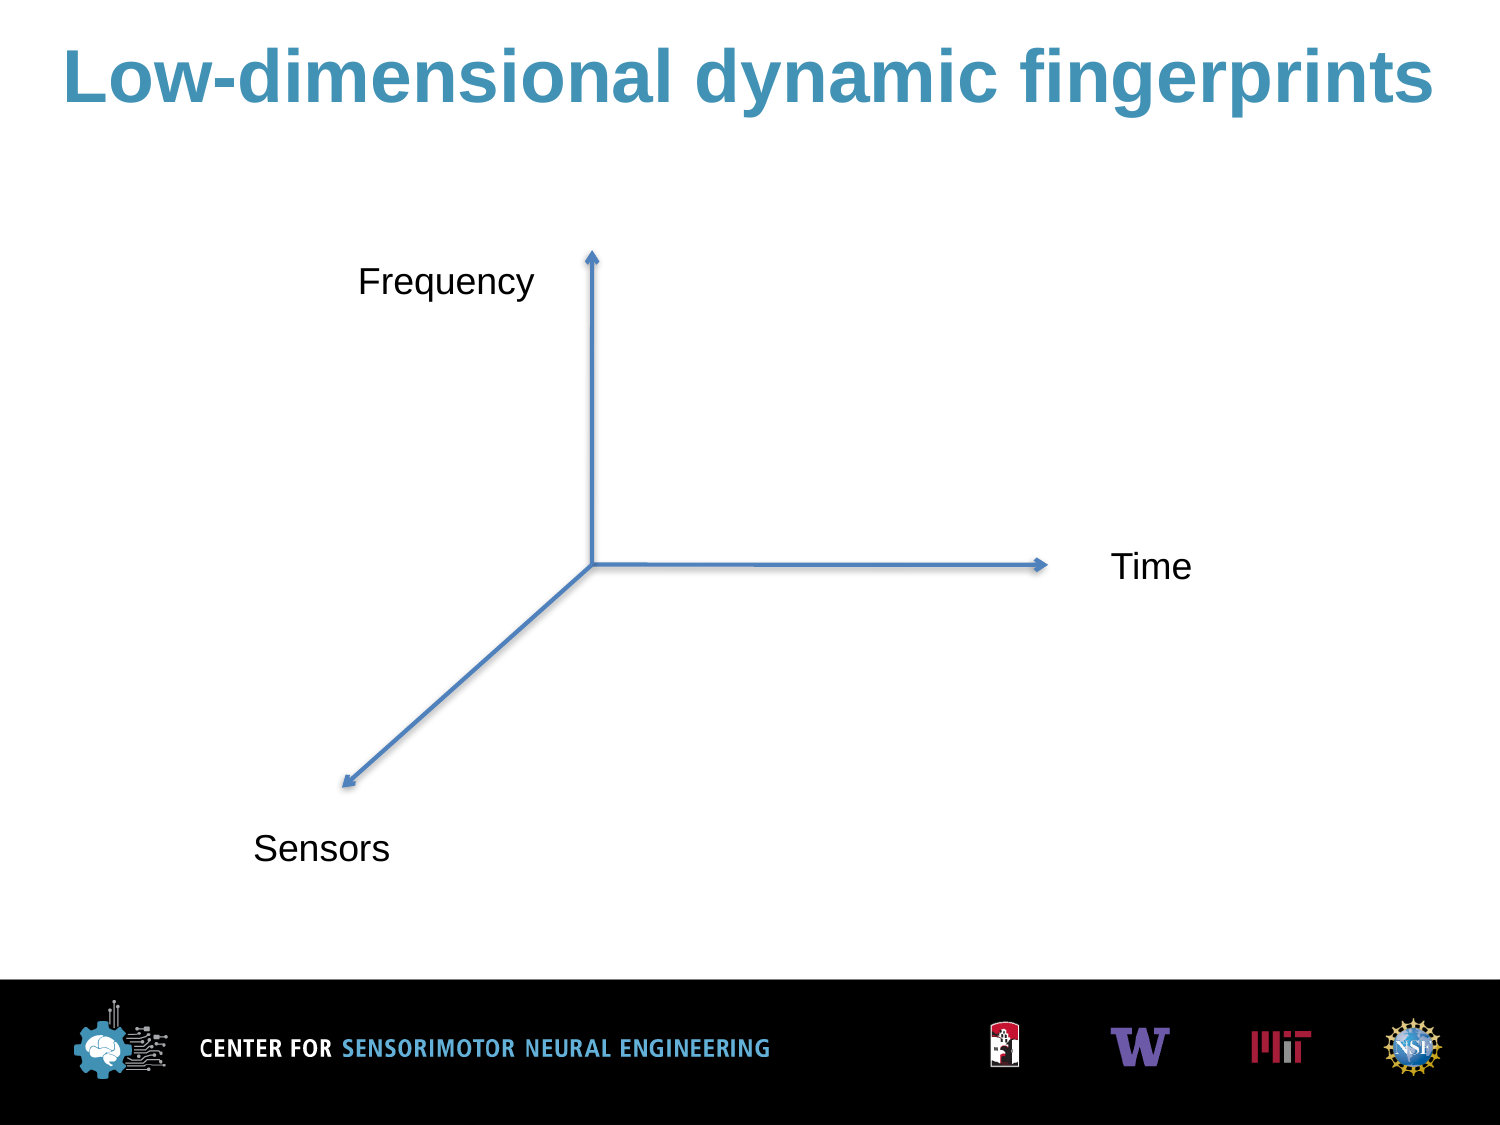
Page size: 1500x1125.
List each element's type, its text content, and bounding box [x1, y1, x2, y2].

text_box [341, 564, 593, 789]
text_box Low-dimensional dynamic fingerprints [0, 1, 1500, 125]
text_box Frequency [343, 250, 550, 310]
text_box Time [1095, 534, 1208, 595]
picture [0, 125, 1500, 1125]
text_box Sensors [238, 816, 406, 877]
